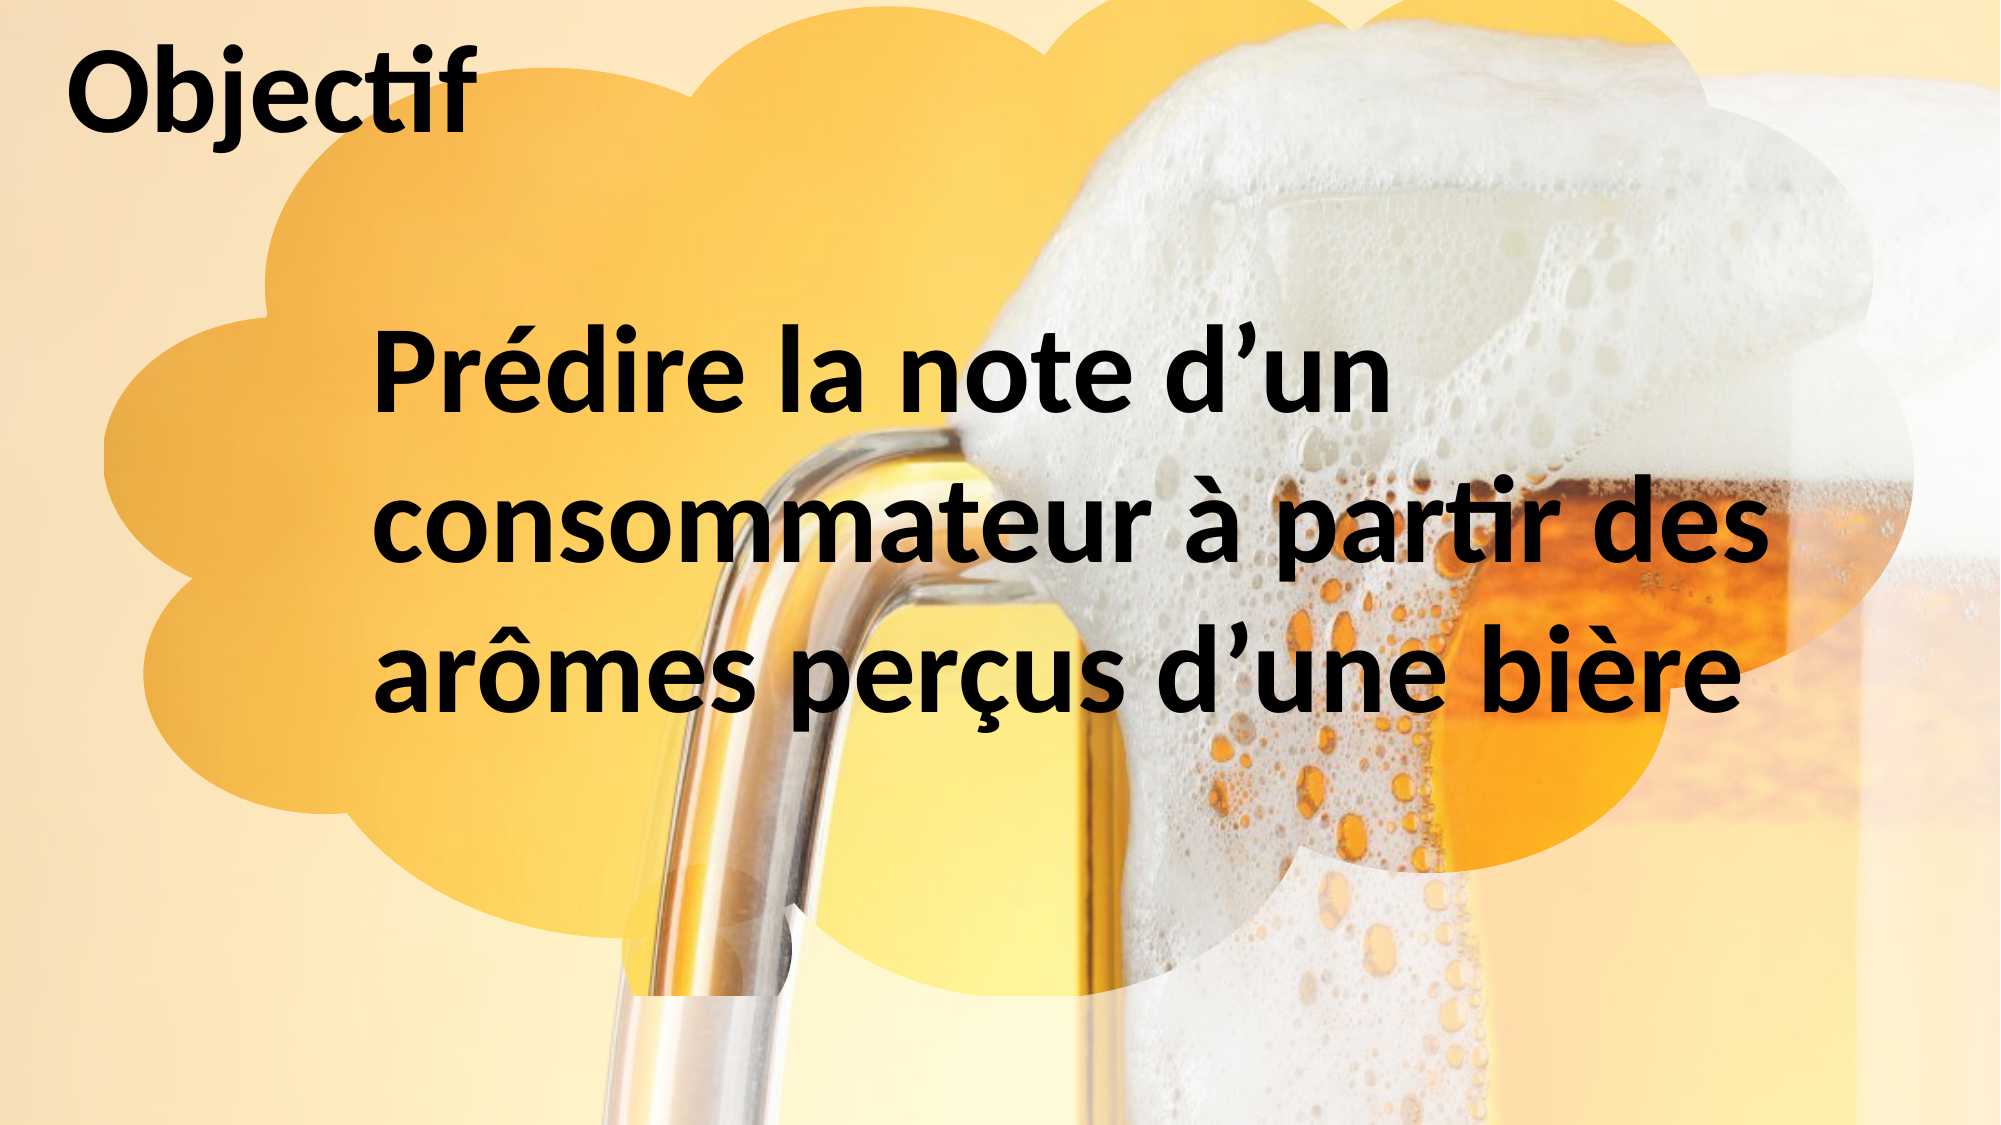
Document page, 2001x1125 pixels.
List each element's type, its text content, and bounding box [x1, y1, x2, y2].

text_box Objectif [51, 0, 2000, 165]
text_box [101, 165, 1875, 1039]
text_box Prédire la note d’un consommateur à partir des arômes perçus d’une bière [357, 279, 2000, 745]
